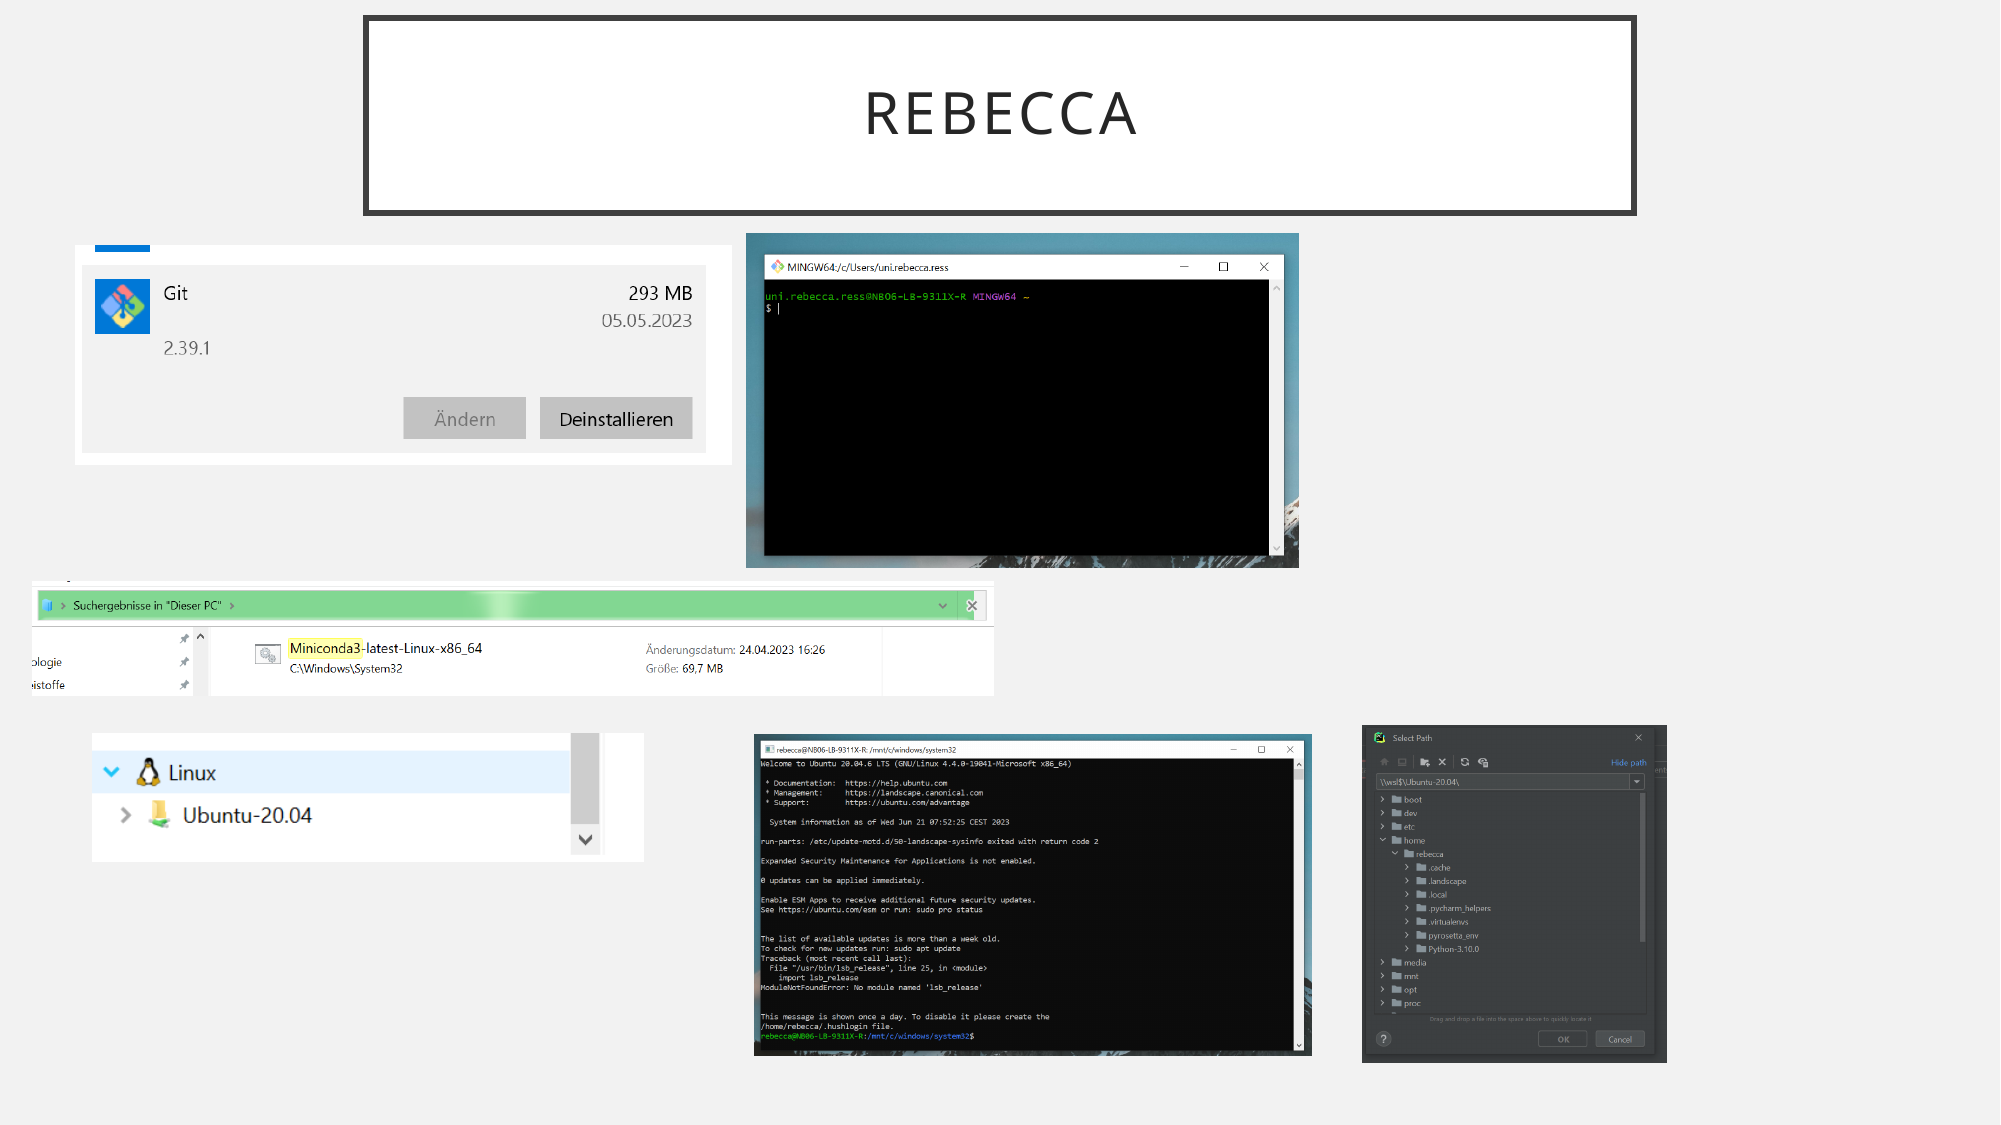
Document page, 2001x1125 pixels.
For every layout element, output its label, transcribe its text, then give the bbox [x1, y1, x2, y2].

picture [32, 581, 994, 696]
picture [746, 233, 1299, 568]
picture [1362, 725, 1667, 1063]
picture [92, 733, 644, 862]
title Rebecca [363, 15, 1637, 216]
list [75, 245, 732, 465]
picture [754, 734, 1312, 1056]
